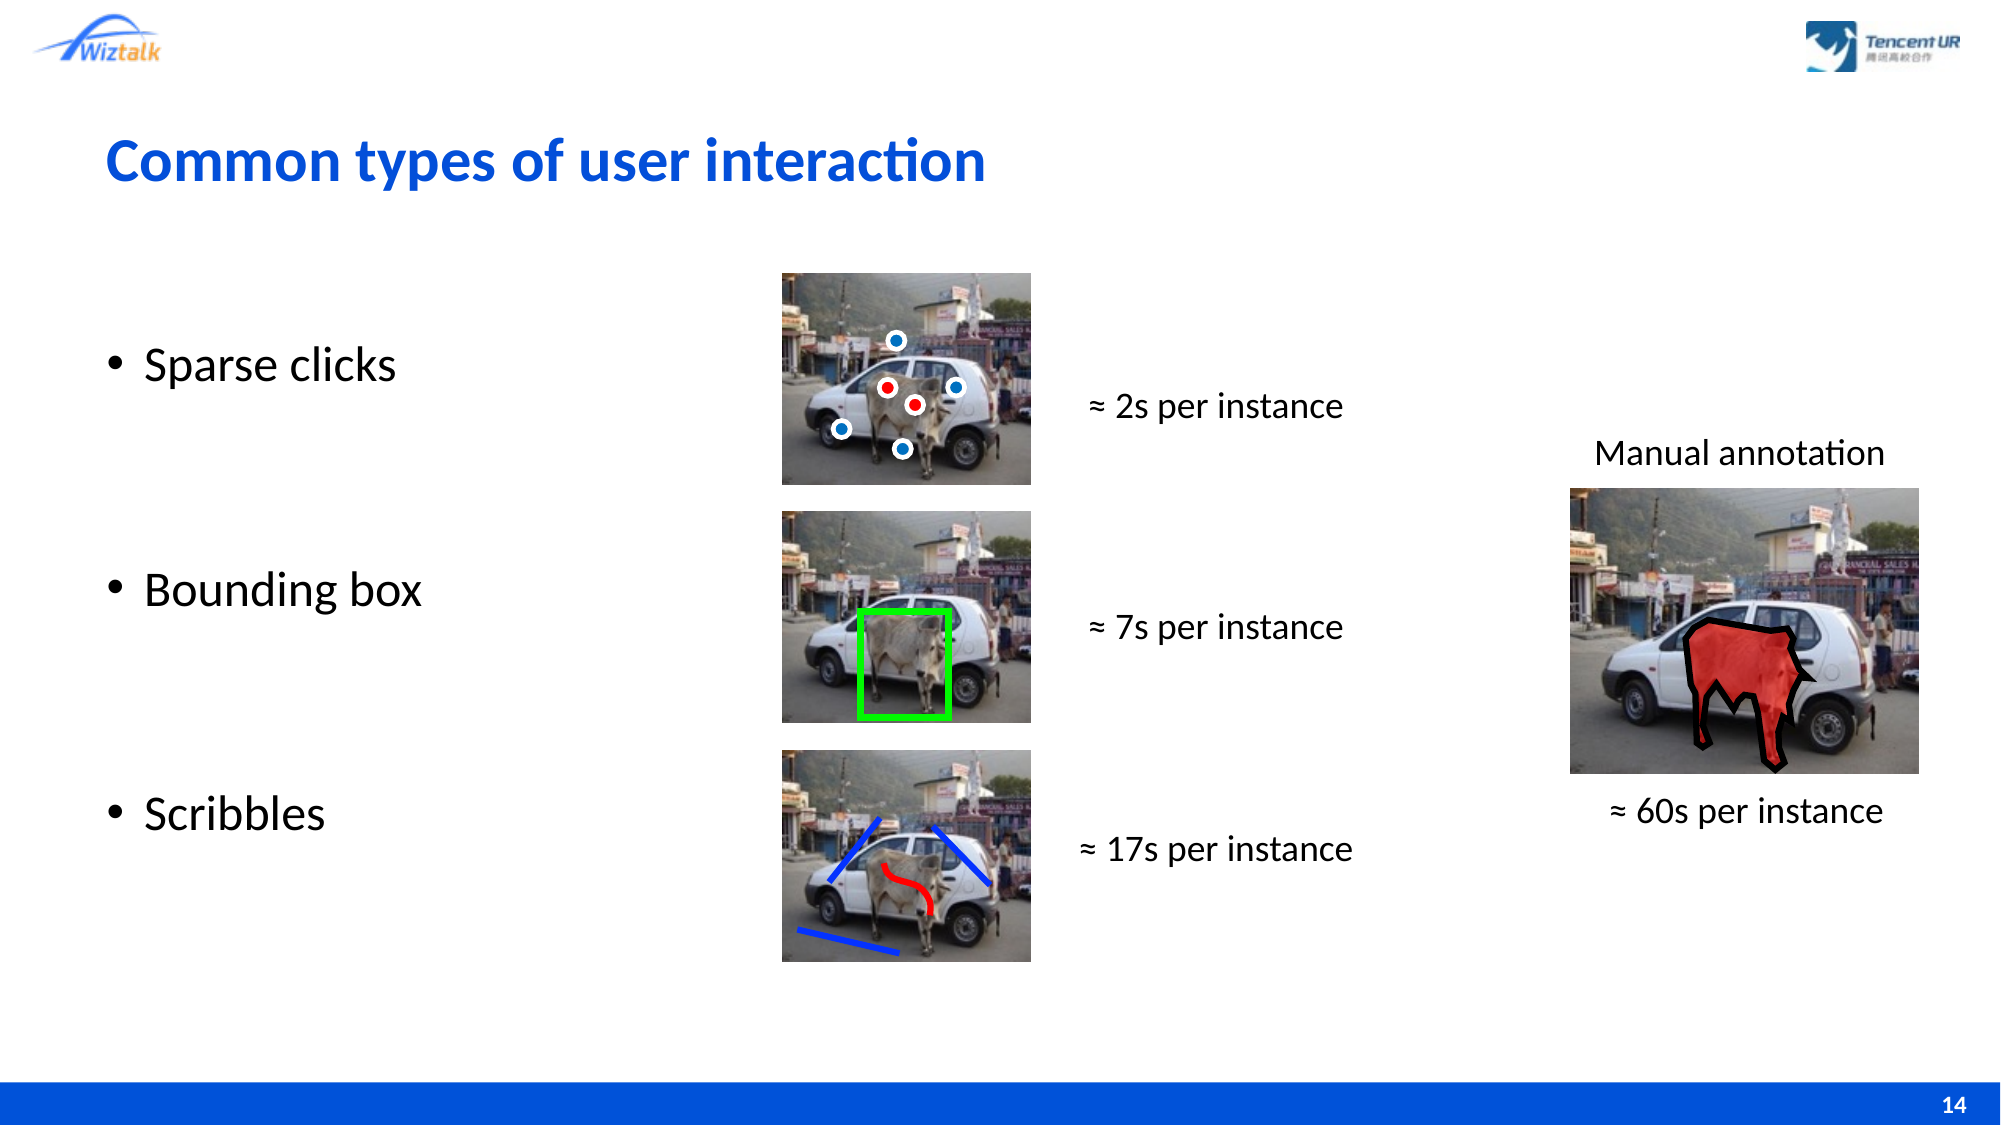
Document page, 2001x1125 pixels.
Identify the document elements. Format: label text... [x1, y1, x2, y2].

text_box ≈ 17s per instance [1063, 816, 1369, 877]
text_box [782, 750, 1031, 962]
slide_number 14 [1862, 1073, 1983, 1125]
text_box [782, 511, 1031, 723]
text_box ≈ 7s per instance [1073, 595, 1360, 655]
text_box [1570, 488, 1919, 774]
picture [1806, 21, 1960, 72]
text_box ≈ 60s per instance [1594, 778, 1900, 839]
picture [20, 5, 184, 73]
text_box Manual annotation [1579, 421, 1910, 481]
text_box ≈ 2s per instance [1073, 373, 1360, 434]
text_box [782, 273, 1031, 485]
list Sparse clicks Bounding box Scribbles [91, 249, 1895, 1008]
title Common types of user interaction [91, 91, 1895, 231]
